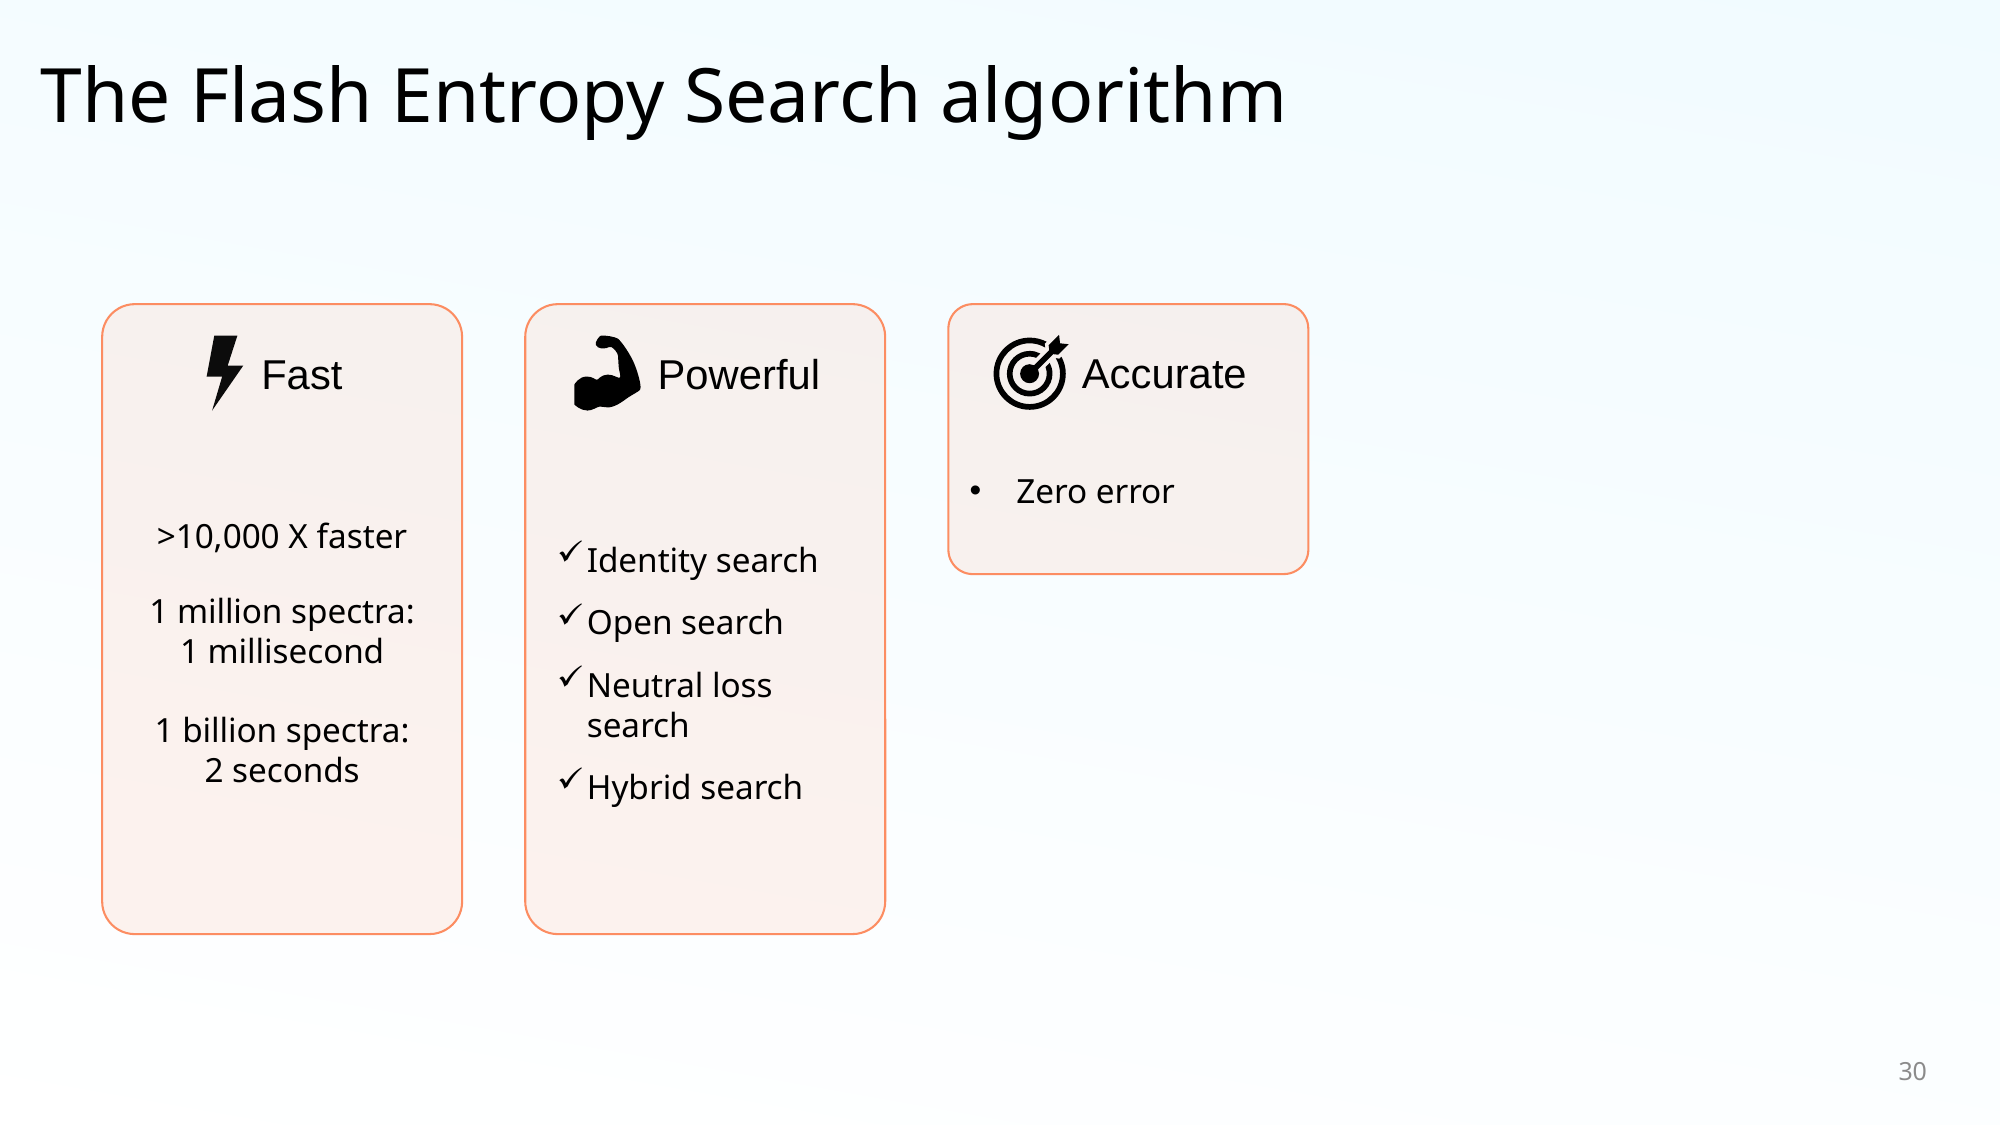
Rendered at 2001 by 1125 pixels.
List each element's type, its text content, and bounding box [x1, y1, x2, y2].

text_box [1179, 350, 1727, 757]
text_box [524, 303, 887, 936]
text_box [948, 304, 1309, 575]
title The Flash Entropy Search algorithm [25, 39, 1986, 158]
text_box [574, 335, 836, 411]
slide_number 30 [1866, 1042, 1942, 1103]
text_box >10,000 X faster 1 million spectra: 1 millisecond 1 billion spectra: 2 seconds [121, 507, 444, 797]
text_box Identity search Open search Neutral loss search Hybrid search [525, 531, 886, 814]
text_box [101, 303, 464, 936]
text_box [206, 335, 358, 411]
